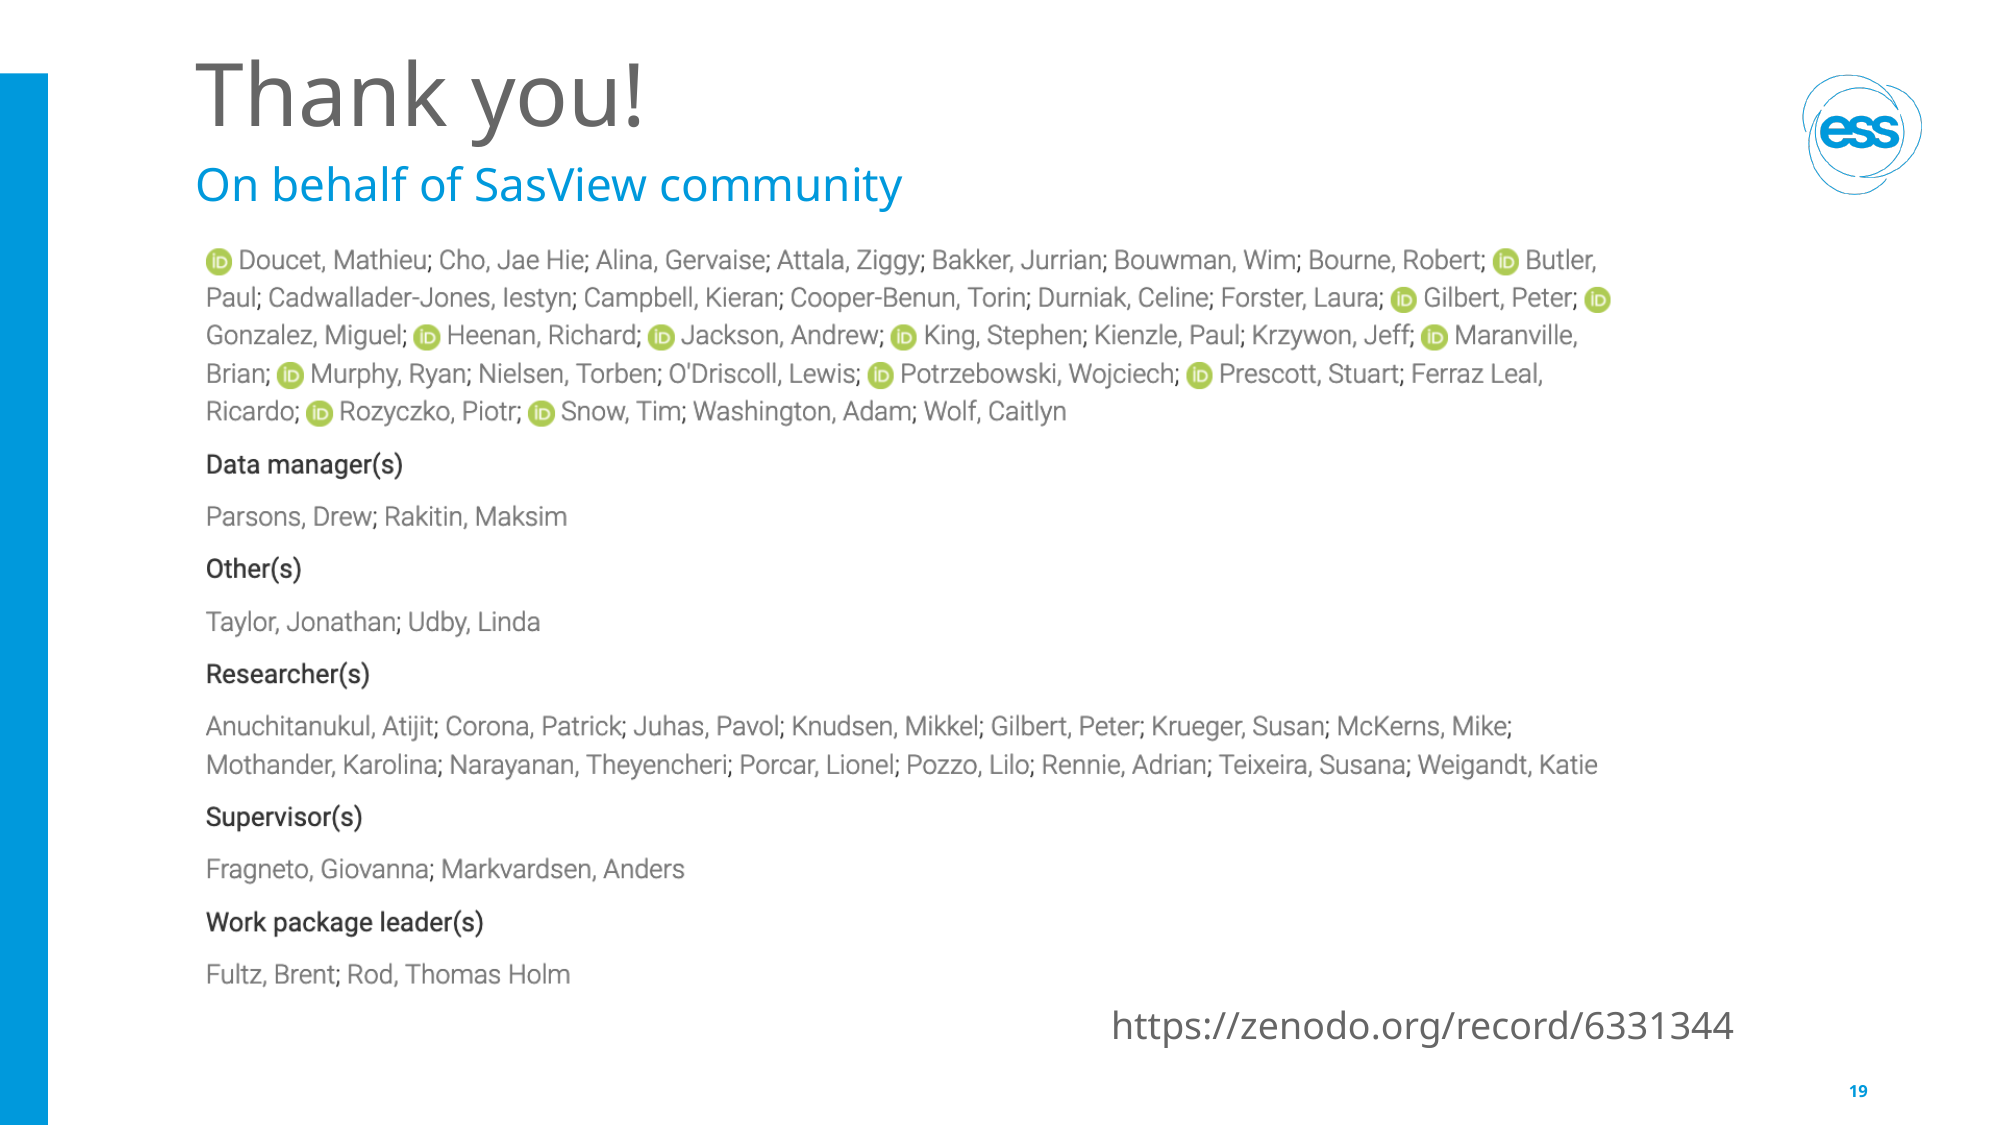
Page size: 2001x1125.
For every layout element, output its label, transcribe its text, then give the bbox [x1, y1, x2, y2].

picture [181, 237, 1621, 994]
title Thank you! [181, 43, 1717, 152]
list On behalf of SasView community [181, 152, 1717, 236]
slide_number 19 [1432, 1062, 1883, 1123]
text_box https://zenodo.org/record/6331344 [1096, 994, 1750, 1055]
